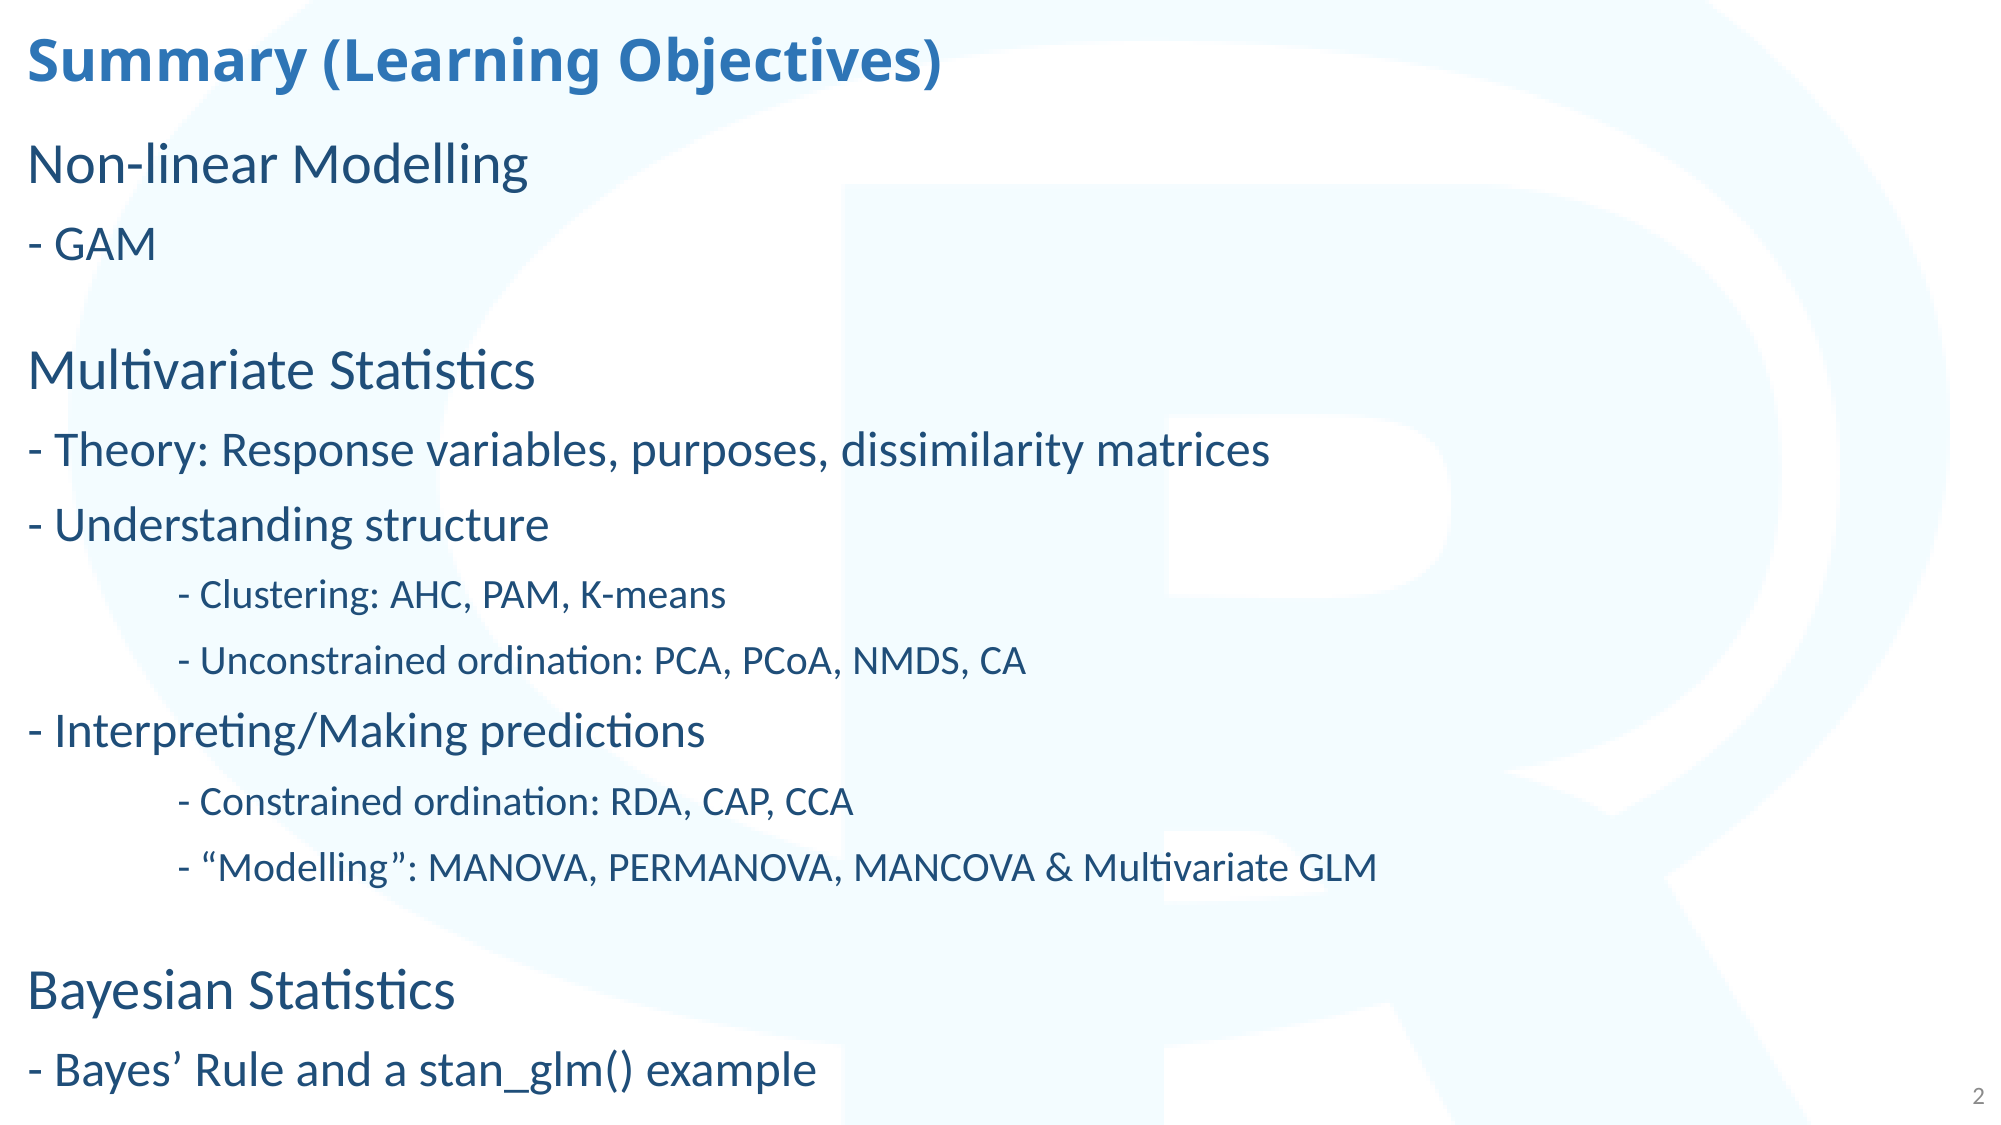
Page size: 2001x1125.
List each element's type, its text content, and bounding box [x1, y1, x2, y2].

title Summary (Learning Objectives) [12, 17, 1988, 108]
list Non-linear Modelling - GAM Multivariate Statistics - Theory: Response variables, purposes, dissimilarity matrices - Understanding structure - Clustering: AHC, PAM, K-means - Unconstrained ordination: PCA, PCoA, NMDS, CA - Interpreting/Making predictions - Constrained ordination: RDA, CAP, CCA - “Modelling”: MANOVA, PERMANOVA, MANCOVA & Multivariate GLM Bayesian Statistics - Bayes’ Rule and a stan_glm() example [12, 125, 1988, 1123]
slide_number 2 [1550, 1065, 2000, 1125]
